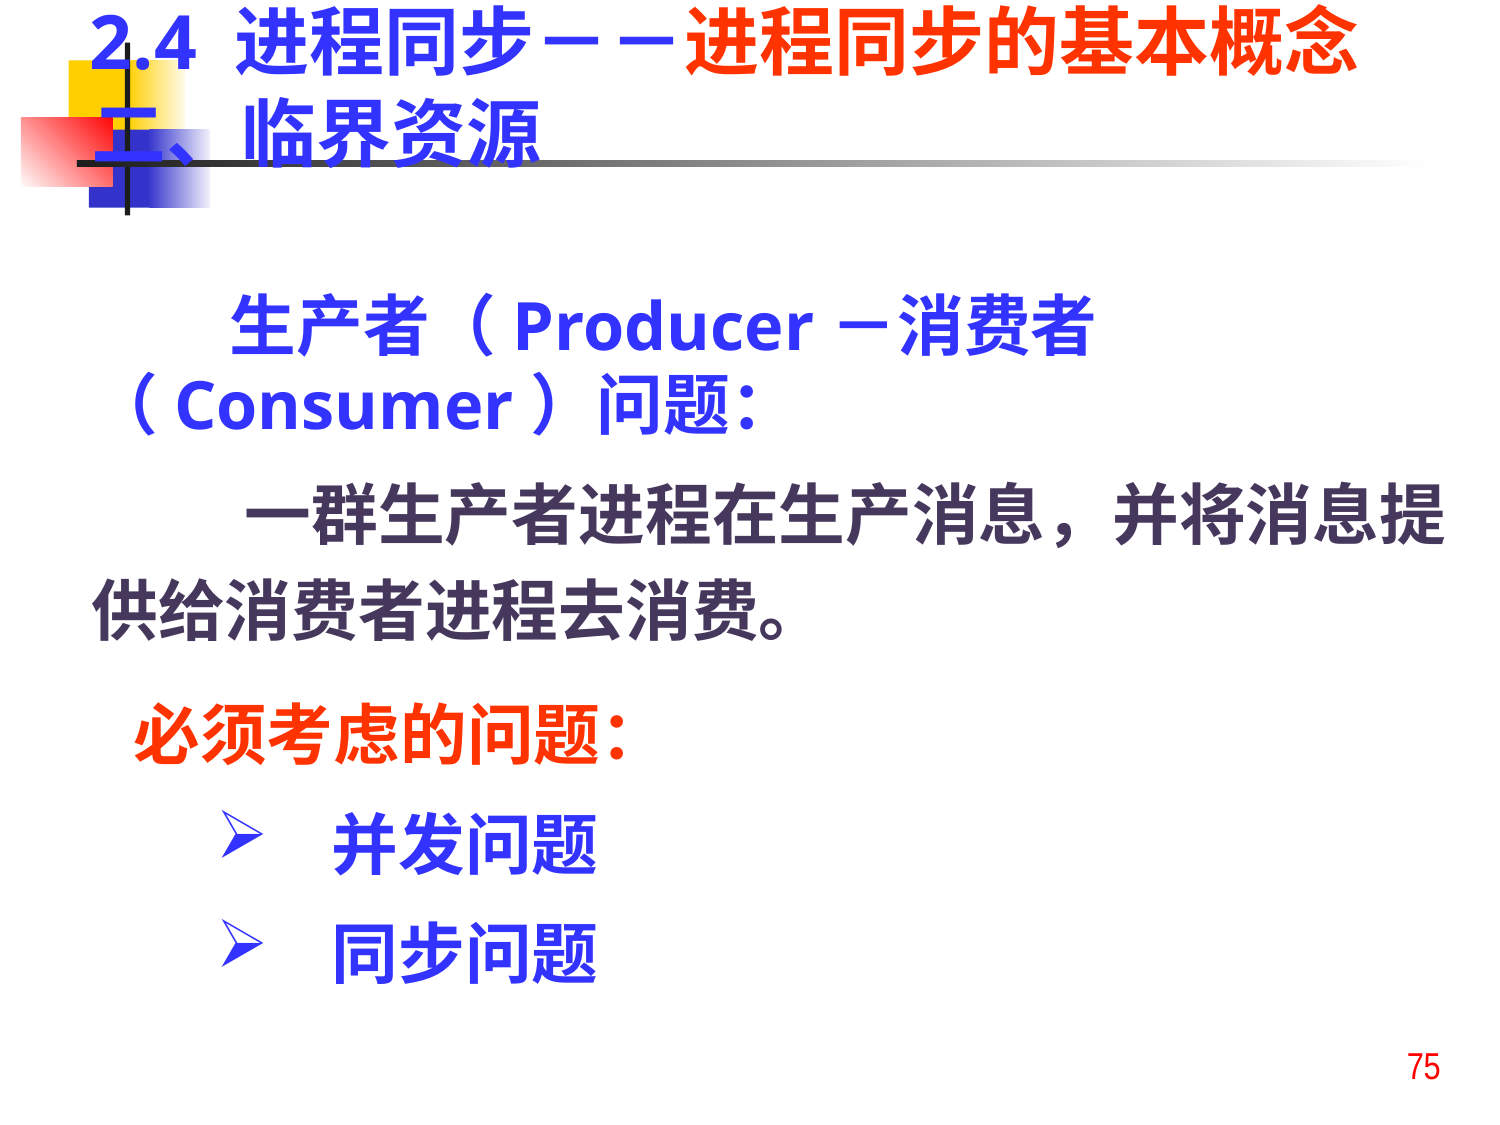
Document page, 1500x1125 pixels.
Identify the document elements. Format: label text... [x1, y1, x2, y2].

text_box 2.4 进程同步－－进程同步的基本概念 [74, 0, 1447, 93]
text_box 必须考虑的问题： 并发问题 同步问题 [87, 669, 1450, 1000]
text_box 75 [1392, 1034, 1471, 1094]
text_box 二、临界资源 生产者（Producer－消费者（Consumer）问题： 一群生产者进程在生产消息，并将消息提供给消费者进程去消费。 [76, 234, 1463, 610]
